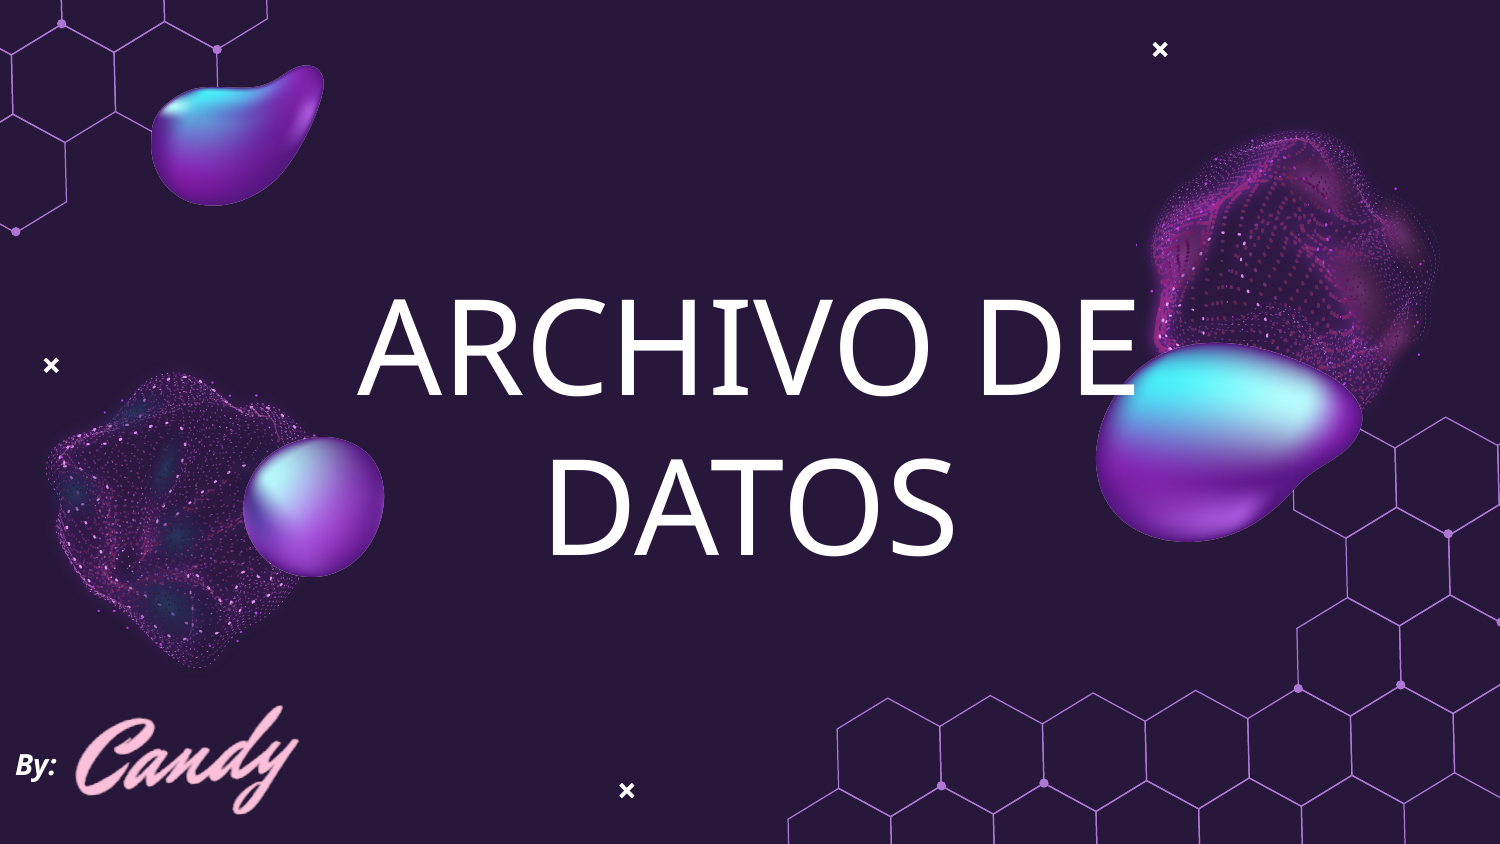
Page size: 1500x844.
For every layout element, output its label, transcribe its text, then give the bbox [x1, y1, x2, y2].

title ARCHIVO DE DATOS [173, 242, 1327, 602]
picture [1136, 123, 1451, 537]
subtitle By: [0, 731, 47, 792]
picture [130, 36, 358, 229]
picture [0, 296, 318, 843]
